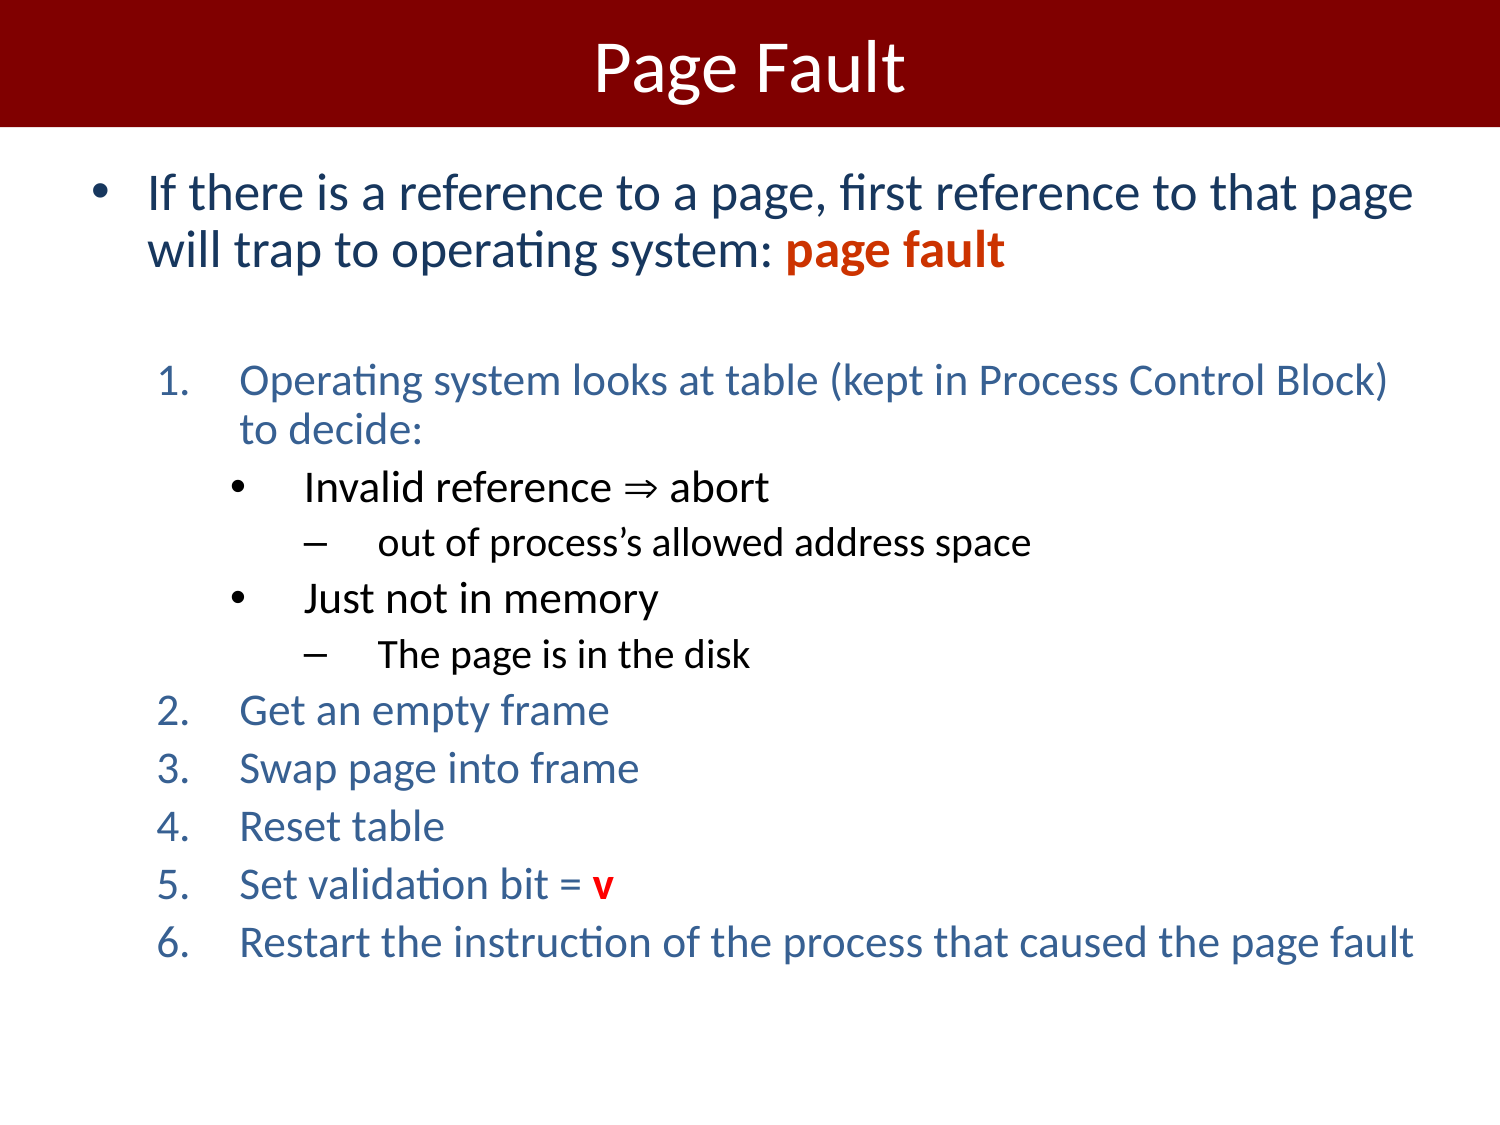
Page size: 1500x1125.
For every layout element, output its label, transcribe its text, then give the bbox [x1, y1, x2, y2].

list If there is a reference to a page, first reference to that page will trap to operating system: page fault Operating system looks at table (kept in Process Control Block) to decide: Invalid reference  abort out of process’s allowed address space Just not in memory The page is in the disk Get an empty frame Swap page into frame Reset table Set validation bit = v Restart the instruction of the process that caused the page fault [76, 157, 1447, 1021]
title Page Fault [0, 0, 1500, 128]
